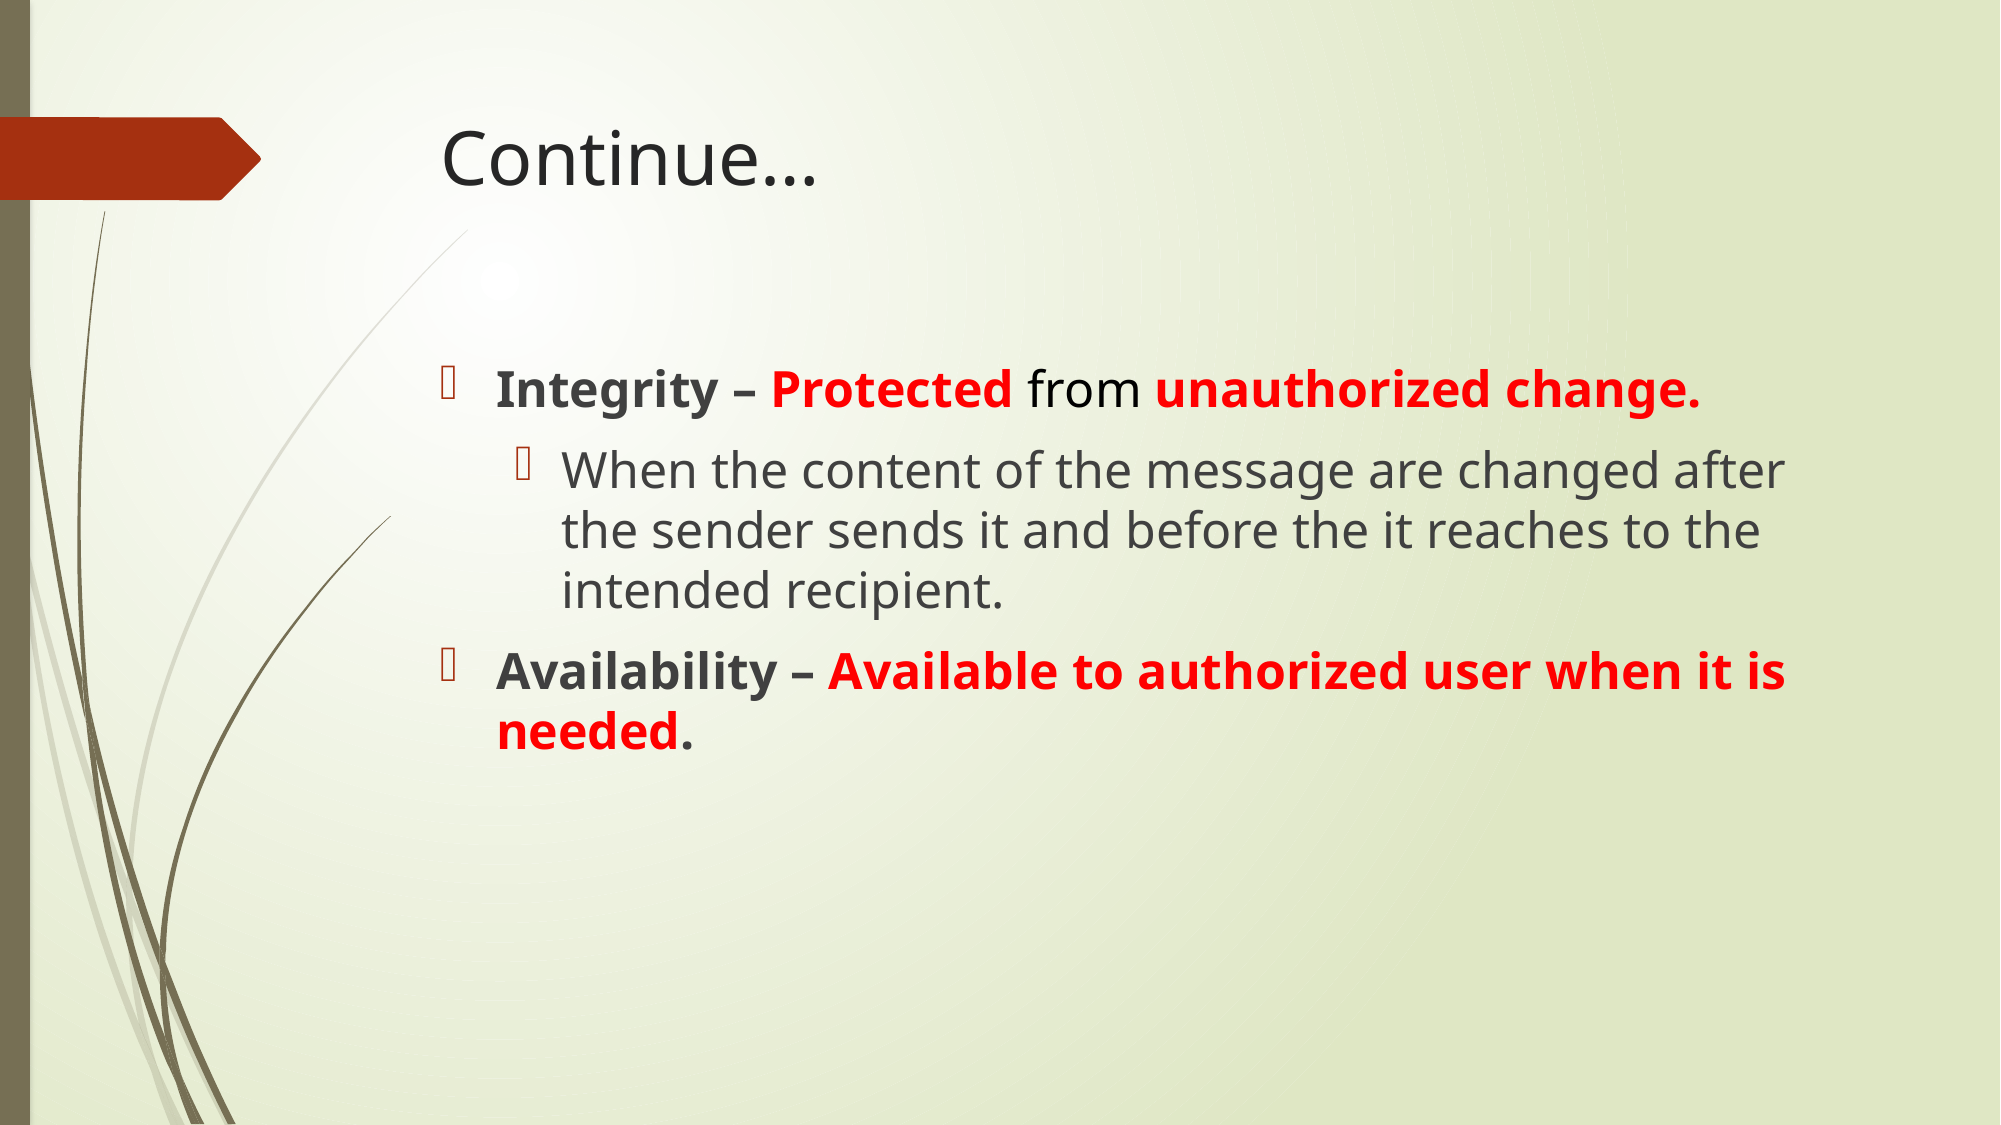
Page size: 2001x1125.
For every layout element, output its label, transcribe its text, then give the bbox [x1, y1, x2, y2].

list Integrity – Protected from unauthorized change. When the content of the message are changed after the sender sends it and before the it reaches to the intended recipient. Availability – Available to authorized user when it is needed. [424, 350, 1888, 970]
title Continue… [425, 102, 1888, 313]
